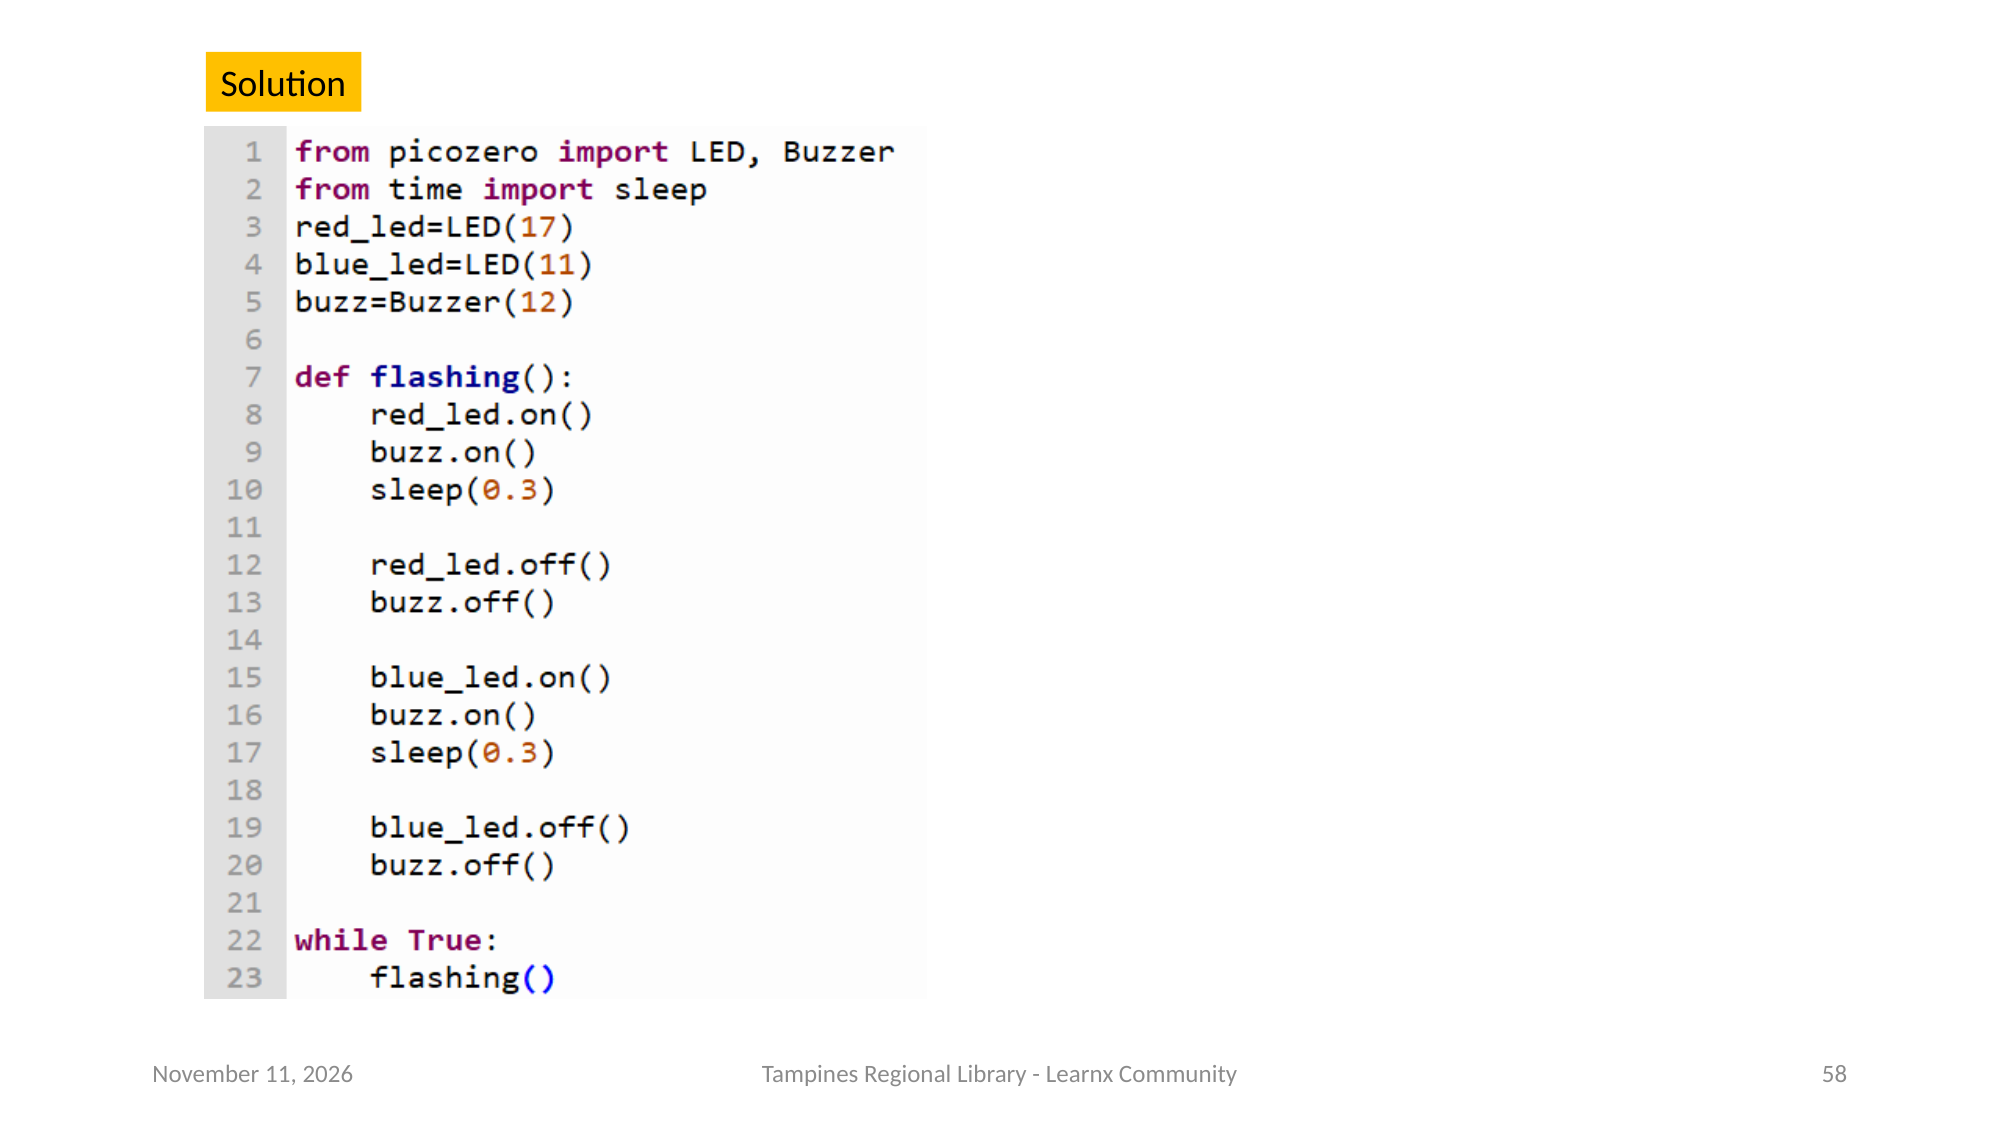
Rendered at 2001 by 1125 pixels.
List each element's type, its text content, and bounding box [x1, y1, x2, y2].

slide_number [137, 1042, 588, 1103]
picture [204, 126, 927, 999]
text_box Solution [205, 51, 362, 112]
footer Tampines Regional Library - Learnx Community [662, 1042, 1338, 1103]
slide_number 58 [1412, 1042, 1863, 1103]
